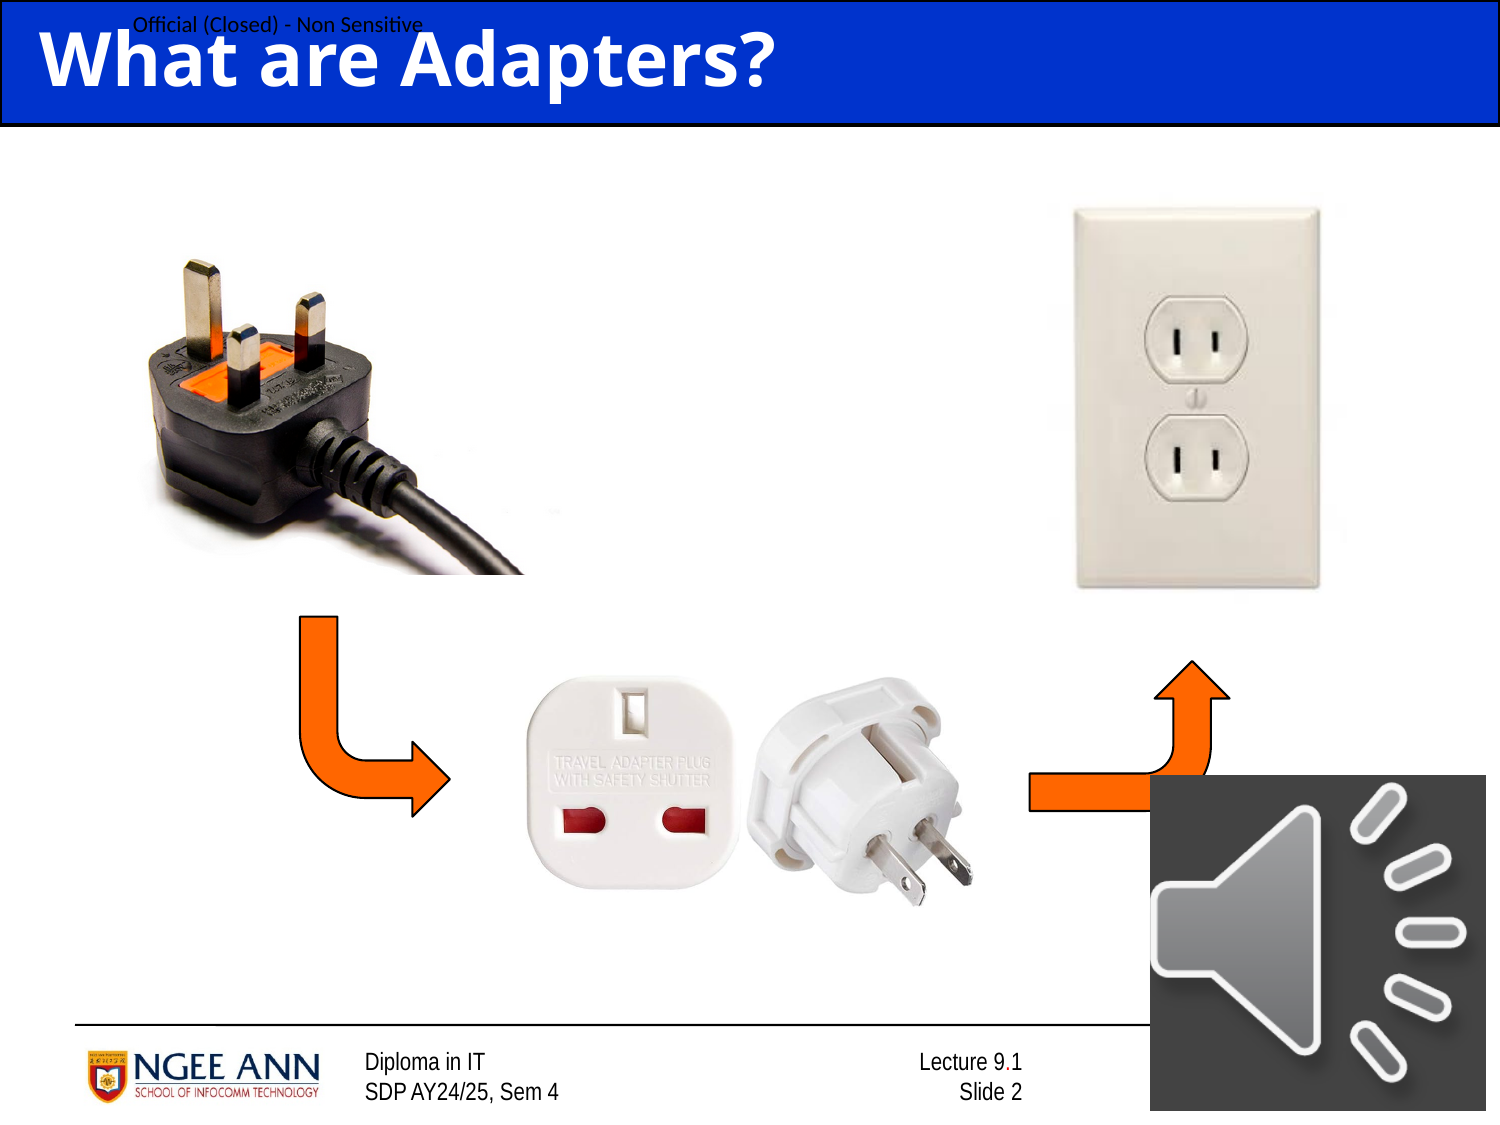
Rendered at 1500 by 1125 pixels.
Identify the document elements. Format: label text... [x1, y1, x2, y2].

title What are Adapters? [23, 0, 1500, 115]
picture [72, 173, 578, 575]
picture [62, 1028, 344, 1125]
slide_number Lecture 9.1 Slide 2 [724, 1049, 1038, 1113]
text_box [1029, 773, 1147, 812]
text_box [299, 616, 450, 817]
picture [1148, 773, 1487, 1112]
text_box [1154, 661, 1230, 772]
picture [1047, 191, 1347, 604]
picture [524, 674, 976, 909]
